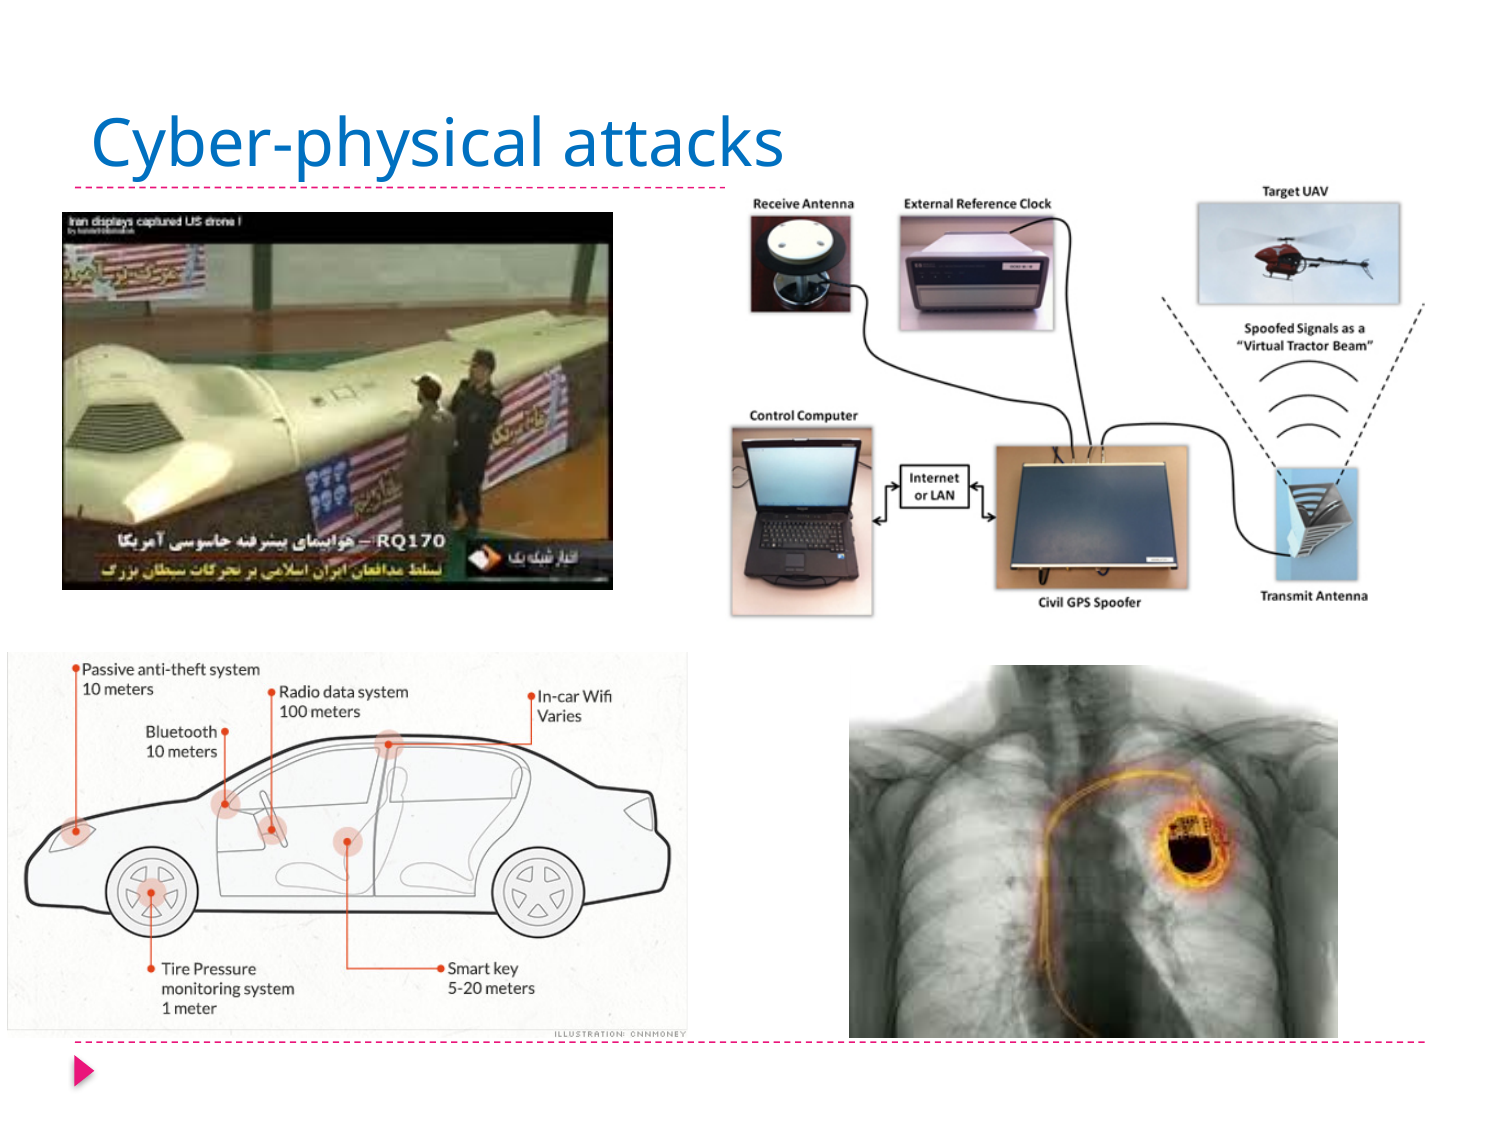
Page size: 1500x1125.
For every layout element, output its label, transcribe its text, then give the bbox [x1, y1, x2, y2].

picture [849, 665, 1338, 1038]
picture [62, 212, 613, 591]
title Cyber-physical attacks [74, 24, 1426, 188]
picture [6, 651, 688, 1038]
picture [724, 177, 1426, 624]
